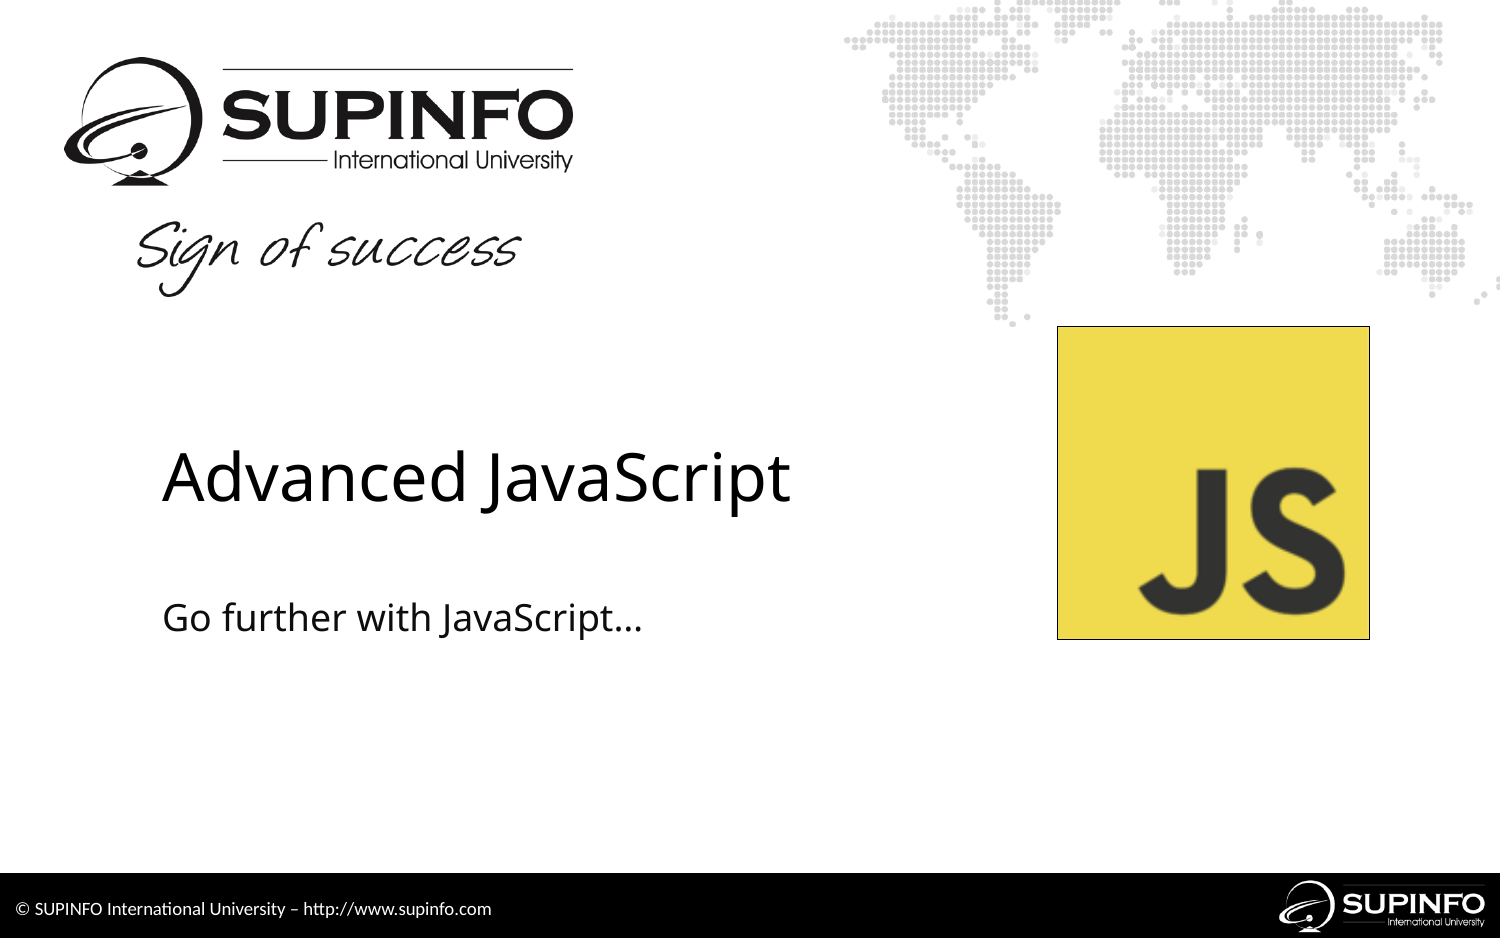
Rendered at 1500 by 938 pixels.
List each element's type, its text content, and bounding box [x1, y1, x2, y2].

text_box Advanced JavaScript Go further with JavaScript… [147, 427, 1447, 797]
picture [844, 0, 1500, 640]
picture [64, 57, 574, 298]
picture [1269, 870, 1494, 938]
